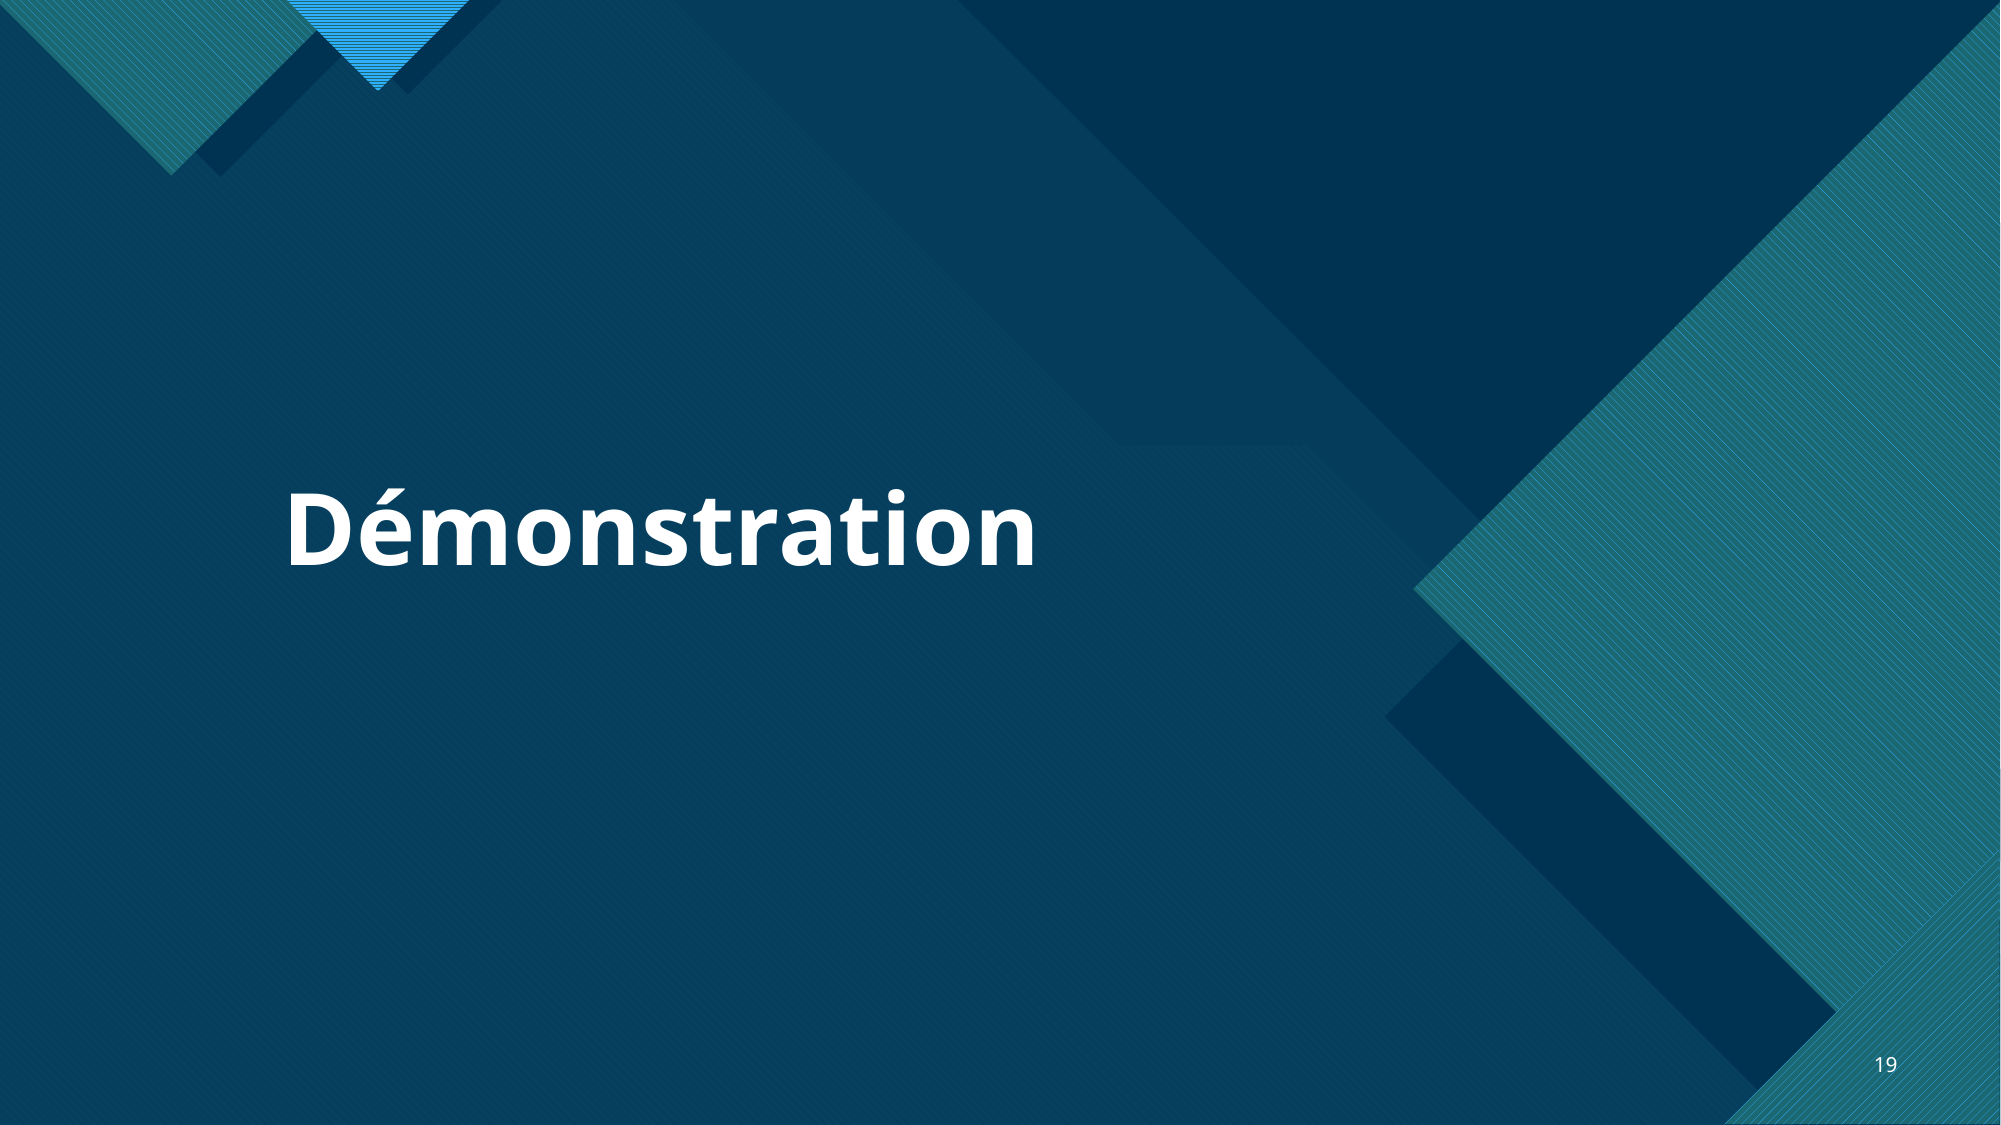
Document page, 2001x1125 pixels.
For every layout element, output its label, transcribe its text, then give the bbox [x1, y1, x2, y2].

slide_number 19 [1845, 1035, 1913, 1096]
list Partie desktop [1415, 427, 2001, 1125]
title Démonstration [267, 495, 1136, 595]
picture [894, 490, 904, 495]
picture [392, 489, 400, 495]
picture [387, 489, 395, 495]
